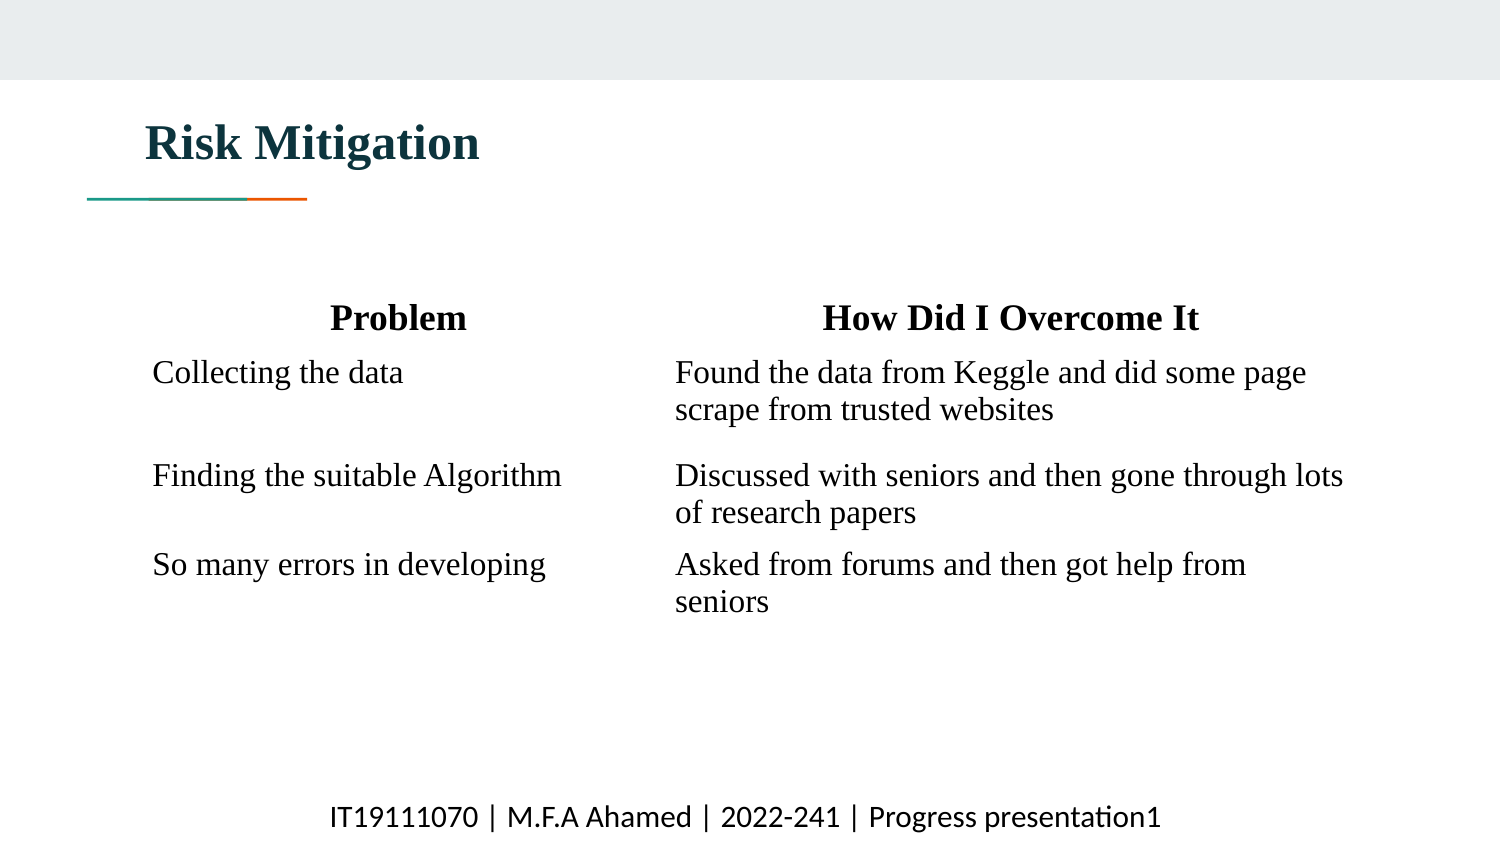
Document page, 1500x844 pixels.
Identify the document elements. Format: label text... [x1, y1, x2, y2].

table_header How Did I Overcome It [660, 289, 1362, 346]
table_cell Discussed with seniors and then gone through lots of research papers [660, 449, 1362, 538]
table_cell Collecting the data [137, 346, 660, 449]
table_cell Finding the suitable Algorithm [137, 449, 660, 538]
table_cell So many errors in developing [137, 538, 660, 627]
table_cell Found the data from Keggle and did some page scrape from trusted websites [660, 346, 1362, 449]
table_cell Asked from forums and then got help from seniors [660, 538, 1362, 627]
title Risk Mitigation [129, 94, 1103, 192]
table_header Problem [137, 289, 660, 346]
text_box IT19111070 | M.F.A Ahamed | 2022-241 | Progress presentation1 [314, 775, 1186, 844]
